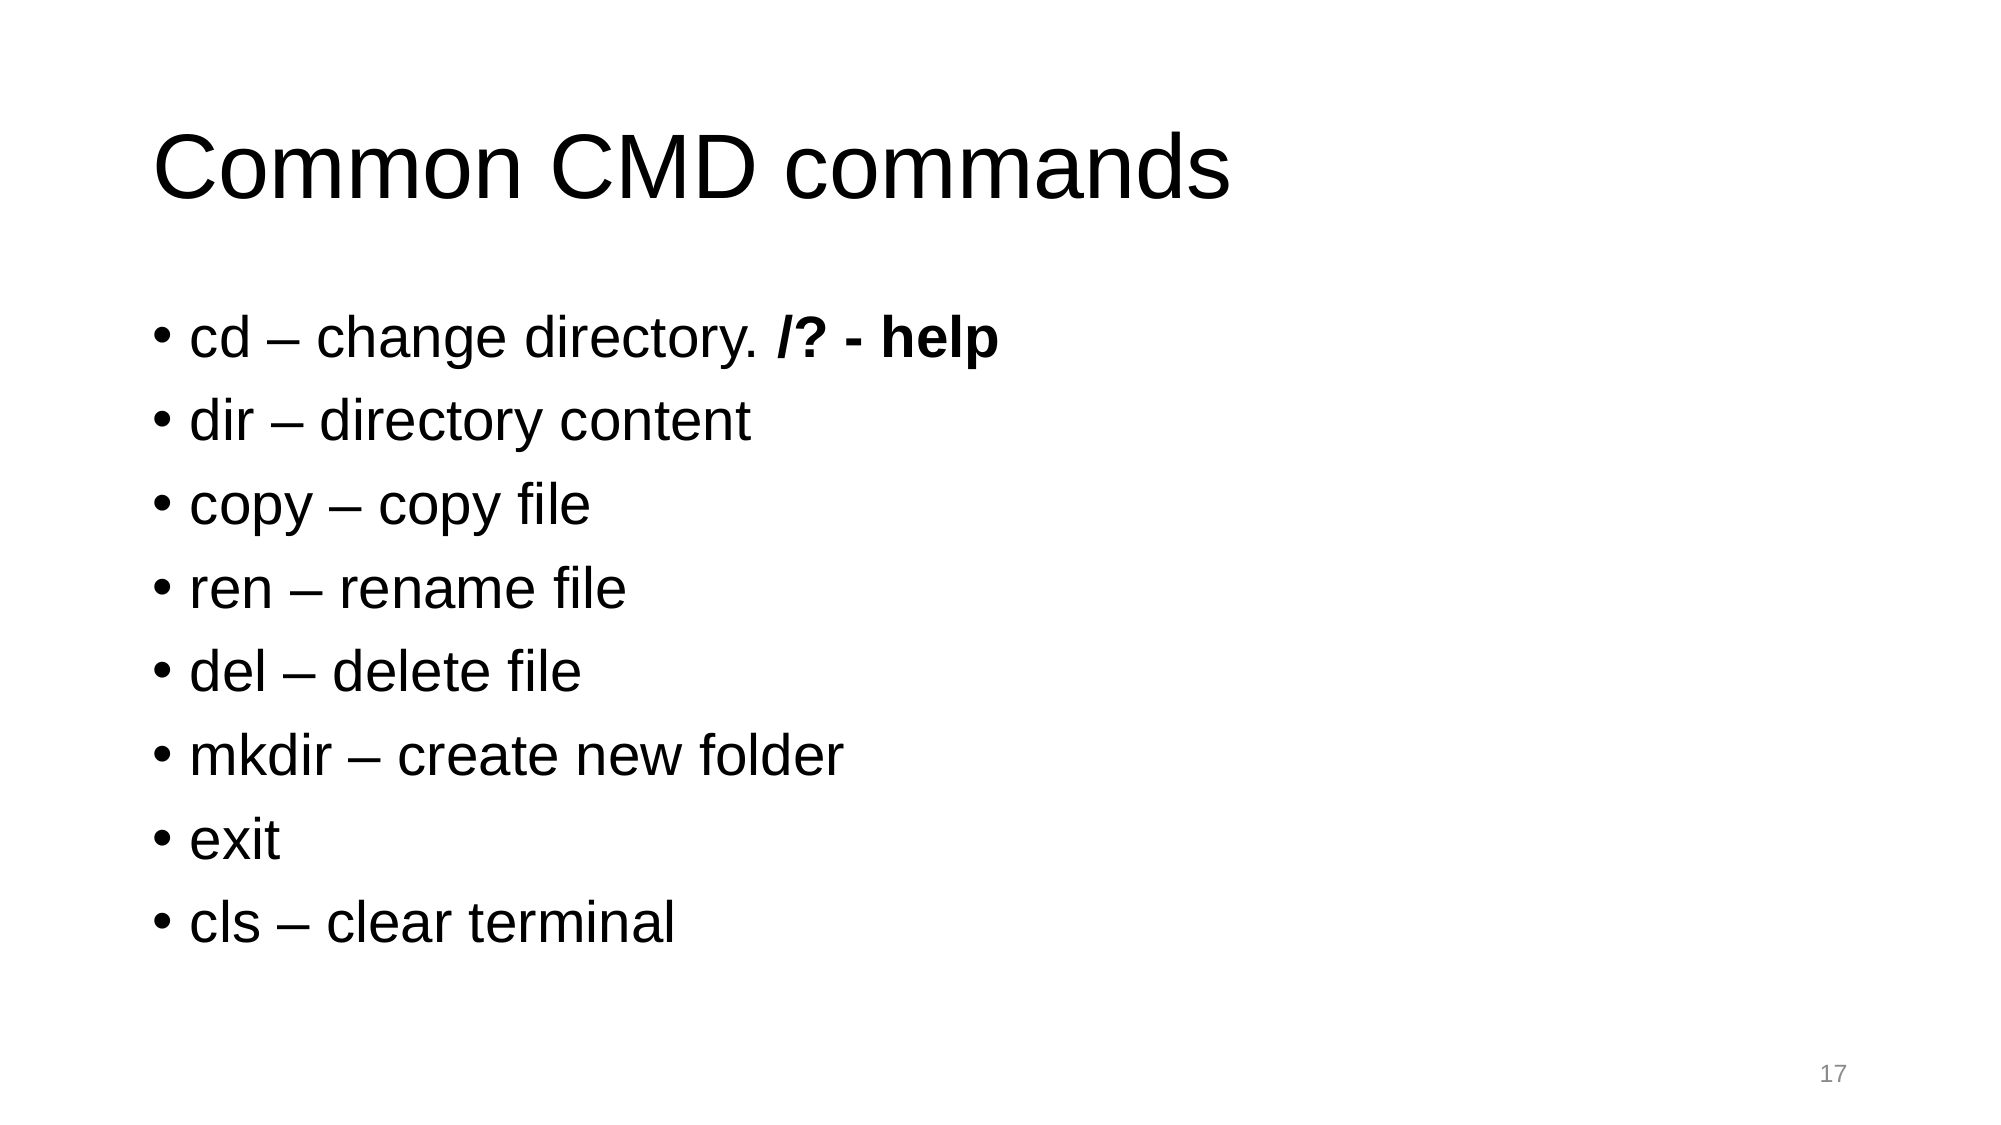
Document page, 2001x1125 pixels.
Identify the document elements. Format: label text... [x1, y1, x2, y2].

list cd – change directory. /? - help dir – directory content copy – copy file ren – rename file del – delete file mkdir – create new folder exit cls – clear terminal [137, 299, 1863, 1014]
slide_number 17 [1412, 1042, 1863, 1103]
title Common CMD commands [137, 59, 1863, 278]
